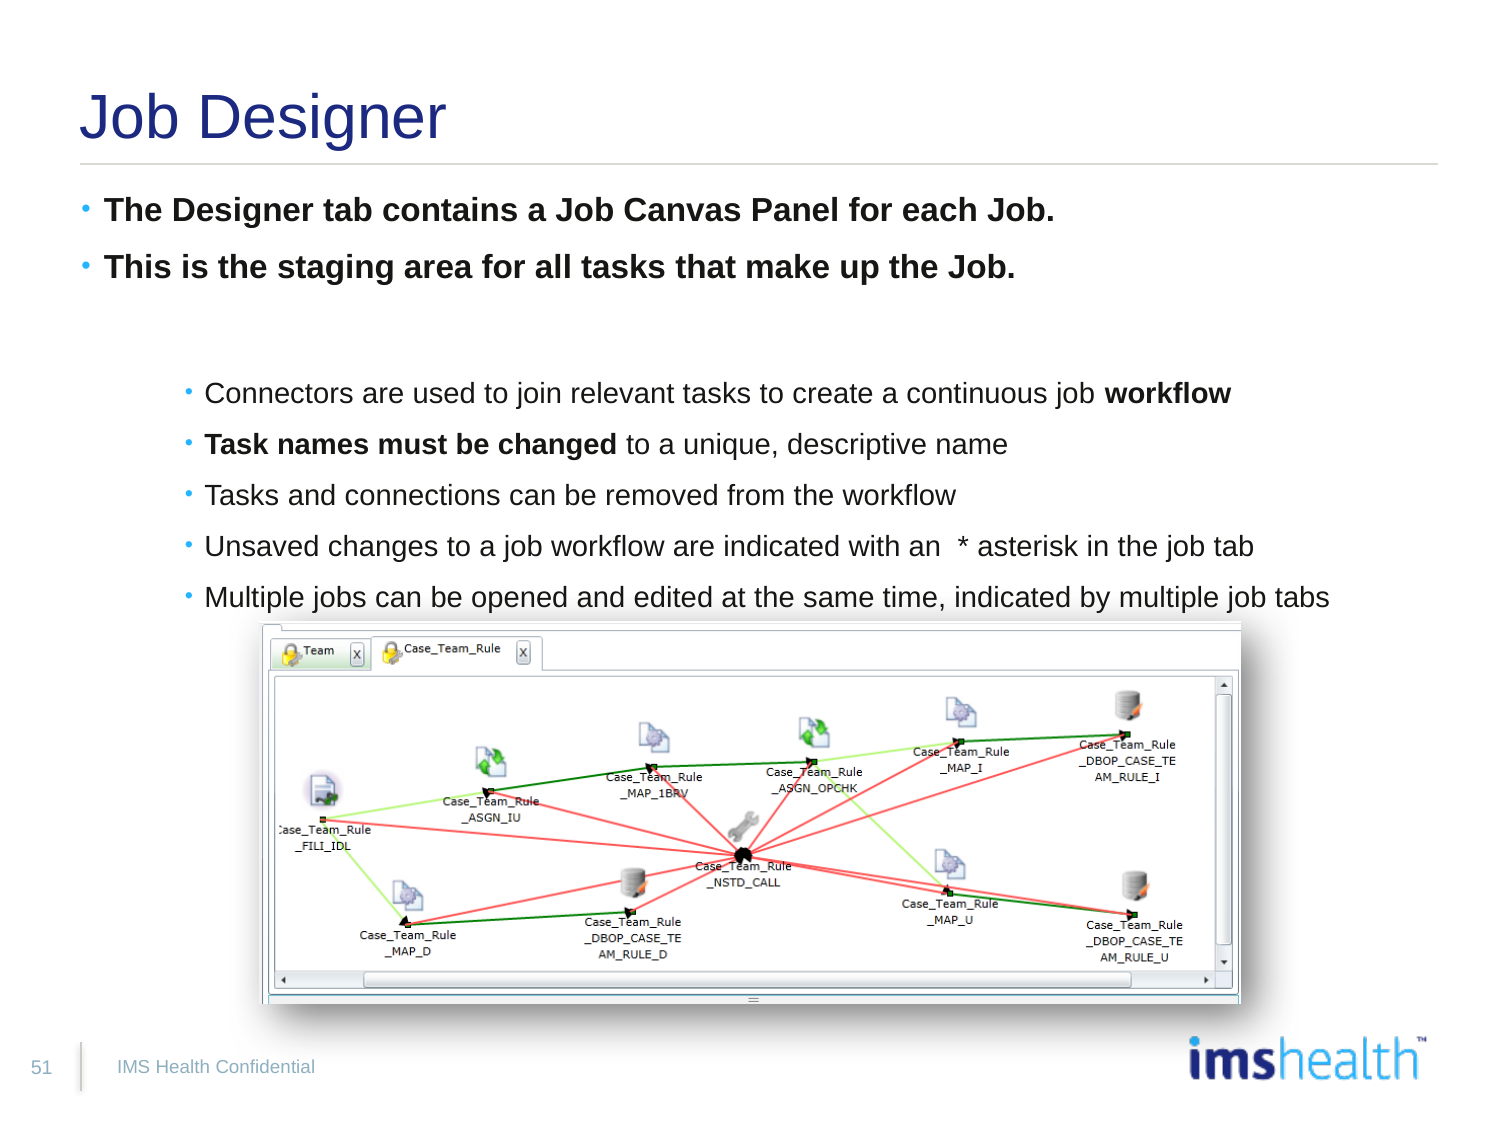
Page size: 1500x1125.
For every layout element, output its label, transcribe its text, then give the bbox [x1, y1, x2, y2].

title Job Designer [79, 12, 1438, 152]
picture [1187, 1029, 1428, 1091]
list The Designer tab contains a Job Canvas Panel for each Job. This is the staging area for all tasks that make up the Job. Connectors are used to join relevant tasks to create a continuous job workflow Task names must be changed to a unique, descriptive name Tasks and connections can be removed from the workflow Unsaved changes to a job workflow are indicated with an * asterisk in the job tab Multiple jobs can be opened and edited at the same time, indicated by multiple job tabs [81, 184, 1440, 920]
picture [259, 621, 1241, 1005]
footer IMS Health Confidential [102, 1036, 1042, 1097]
